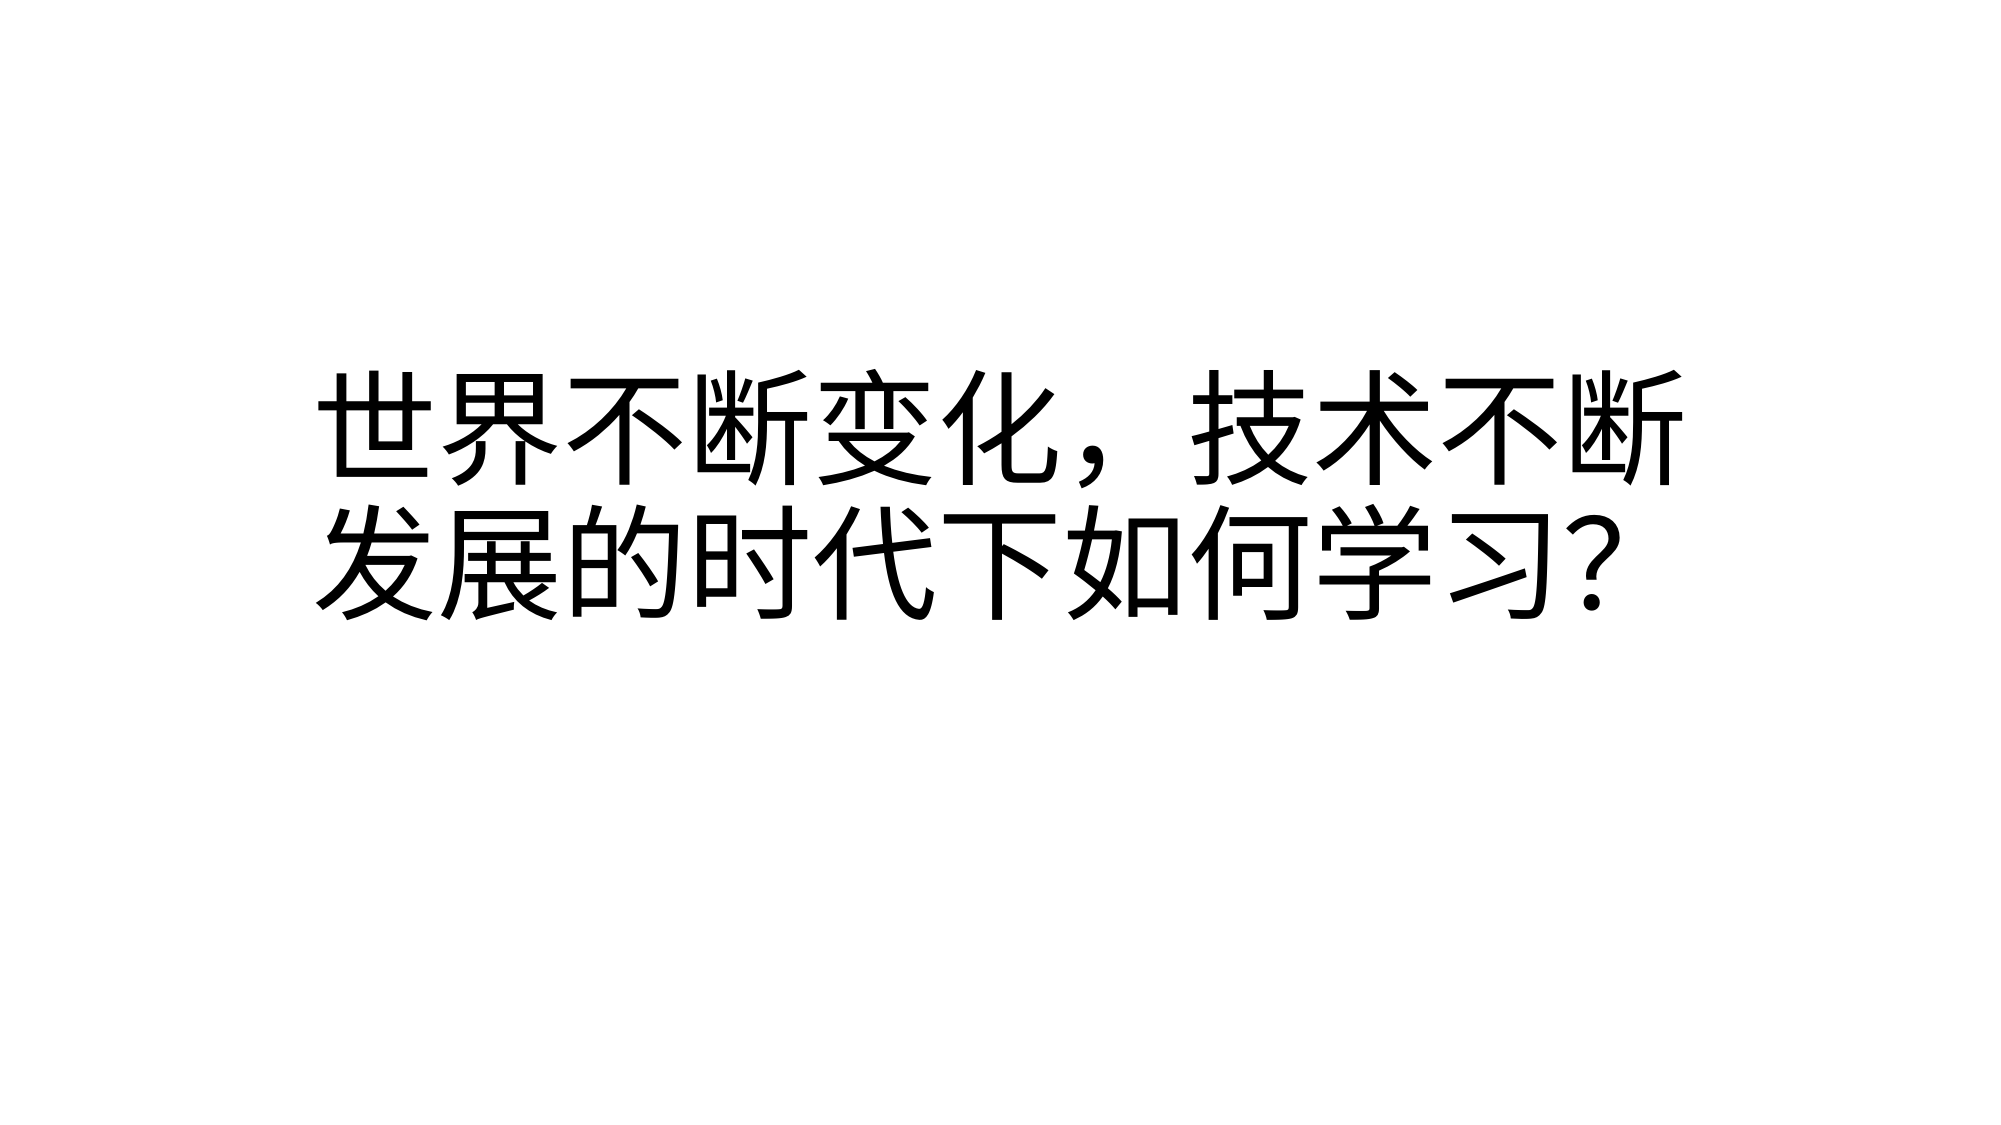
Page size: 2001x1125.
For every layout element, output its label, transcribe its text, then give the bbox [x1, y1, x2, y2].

title 世界不断变化，技术不断发展的时代下如何学习？ [249, 253, 1750, 646]
